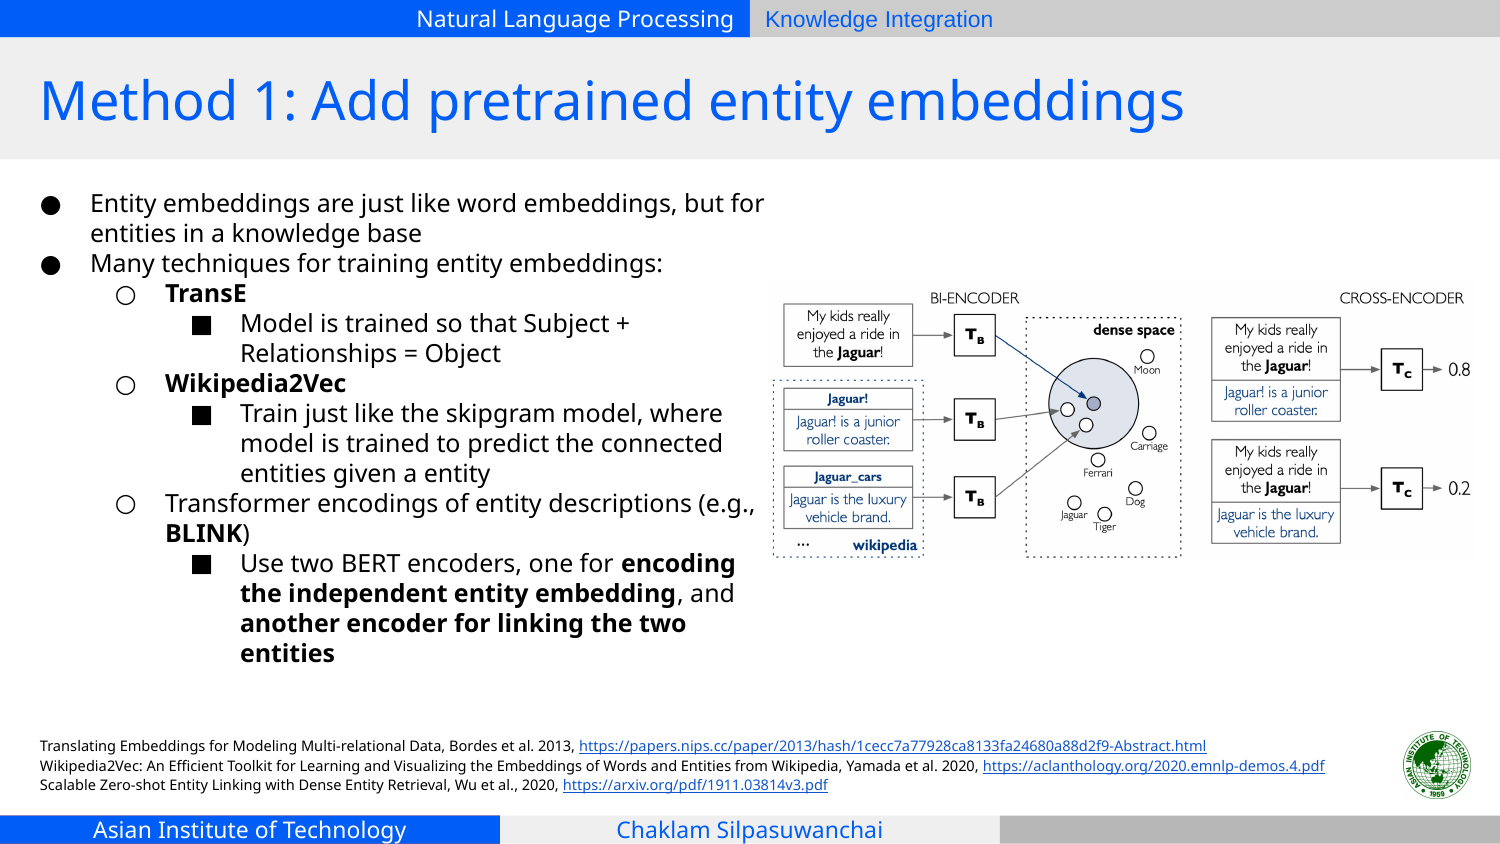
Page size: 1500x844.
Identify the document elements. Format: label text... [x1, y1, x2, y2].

list Entity embeddings are just like word embeddings, but for entities in a knowledge base Many techniques for training entity embeddings: TransE Model is trained so that Subject + Relationships = Object Wikipedia2Vec Train just like the skipgram model, where model is trained to predict the connected entities given a entity Transformer encodings of entity descriptions (e.g., BLINK) Use two BERT encoders, one for encoding the independent entity embedding, and another encoder for linking the two entities [0, 172, 782, 710]
title Method 1: Add pretrained entity embeddings [24, 37, 1475, 160]
picture [767, 282, 1476, 562]
text_box Translating Embeddings for Modeling Multi-relational Data, Bordes et al. 2013, https://papers.nips.cc/paper/2013/hash/1cecc7a77928ca8133fa24680a88d2f9-Abstract.html Wikipedia2Vec: An Efficient Toolkit for Learning and Visualizing the Embeddings of Words and Entities from Wikipedia, Yamada et al. 2020, https://aclanthology.org/2020.emnlp-demos.4.pdf Scalable Zero-shot Entity Linking with Dense Entity Retrieval, Wu et al., 2020, https://arxiv.org/pdf/1911.03814v3.pdf [24, 721, 1485, 812]
